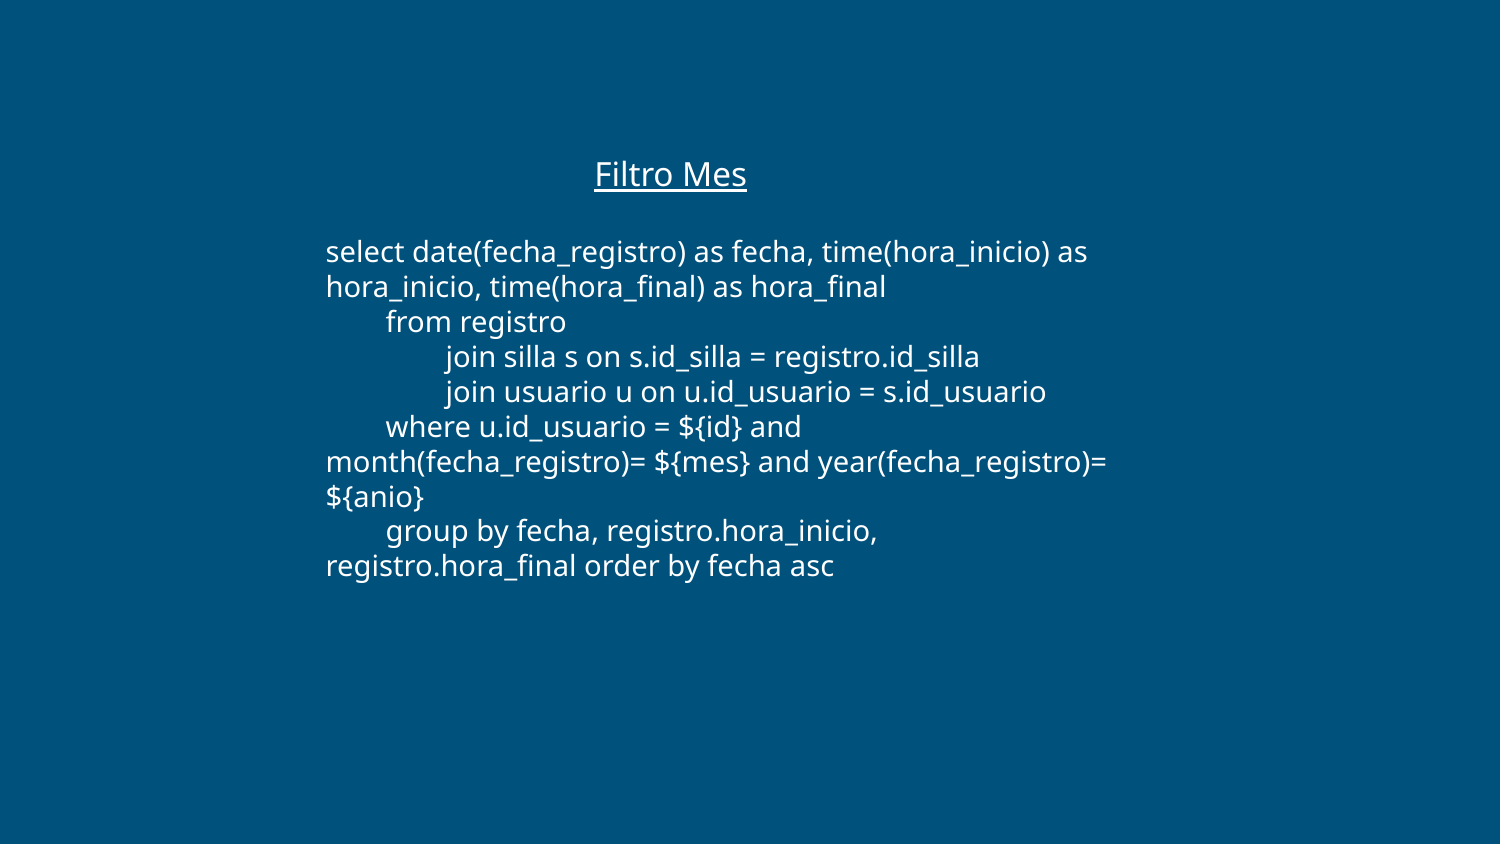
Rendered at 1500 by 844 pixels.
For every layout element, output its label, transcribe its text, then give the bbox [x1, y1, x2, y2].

text_box select date(fecha_registro) as fecha, time(hora_inicio) as hora_inicio, time(hora_final) as hora_final from registro join silla s on s.id_silla = registro.id_silla join usuario u on u.id_usuario = s.id_usuario where u.id_usuario = ${id} and month(fecha_registro)= ${mes} and year(fecha_registro)= ${anio} group by fecha, registro.hora_inicio, registro.hora_final order by fecha asc [310, 218, 1143, 590]
text_box Filtro Mes [579, 138, 1412, 209]
